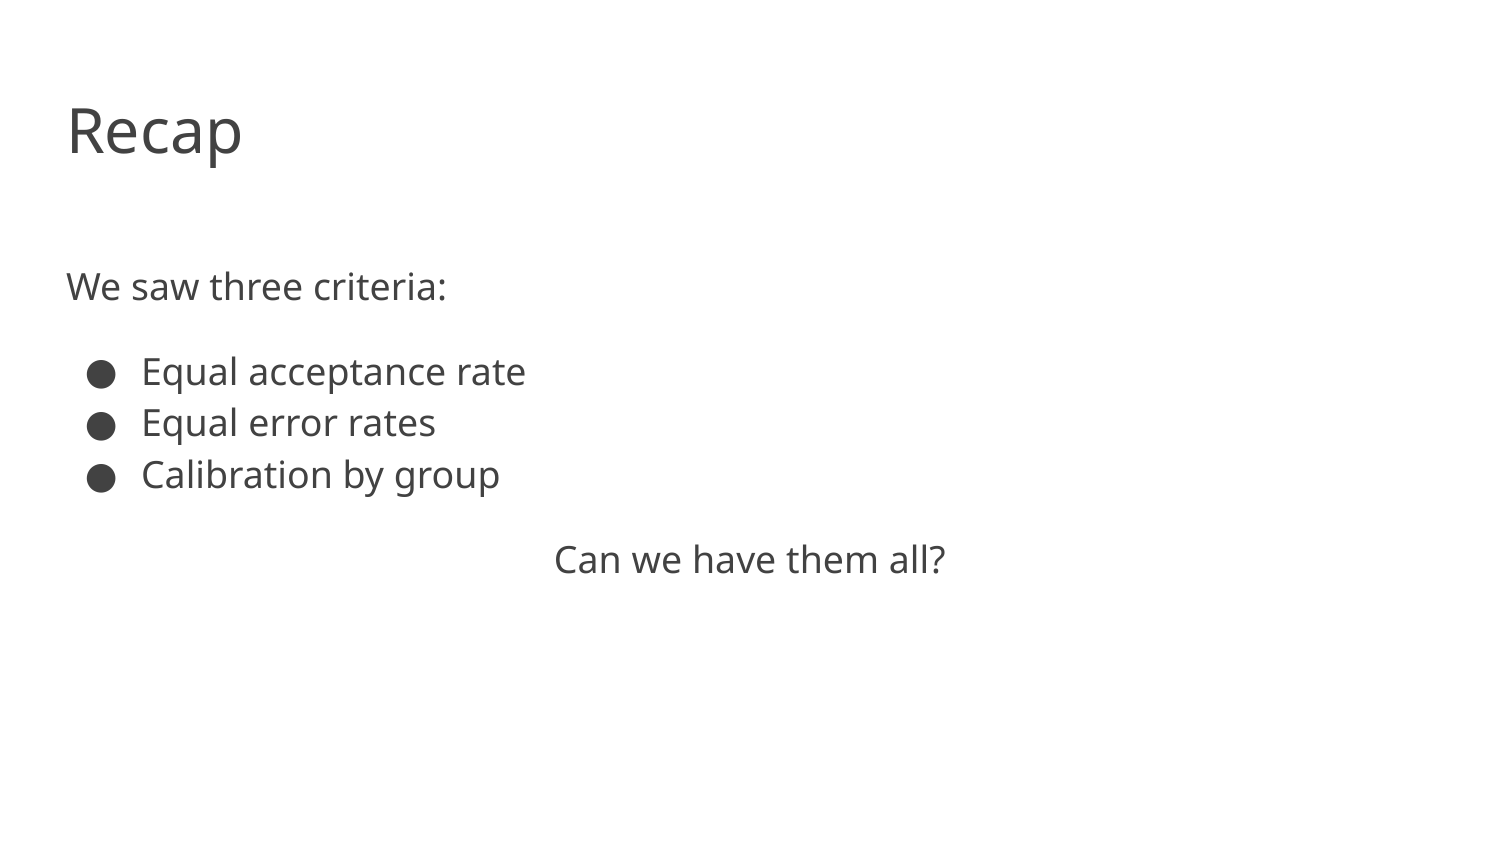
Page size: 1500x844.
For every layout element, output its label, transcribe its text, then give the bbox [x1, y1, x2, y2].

title Recap [51, 61, 1449, 182]
list We saw three criteria: Equal acceptance rate Equal error rates Calibration by group Can we have them all? [51, 240, 1449, 750]
